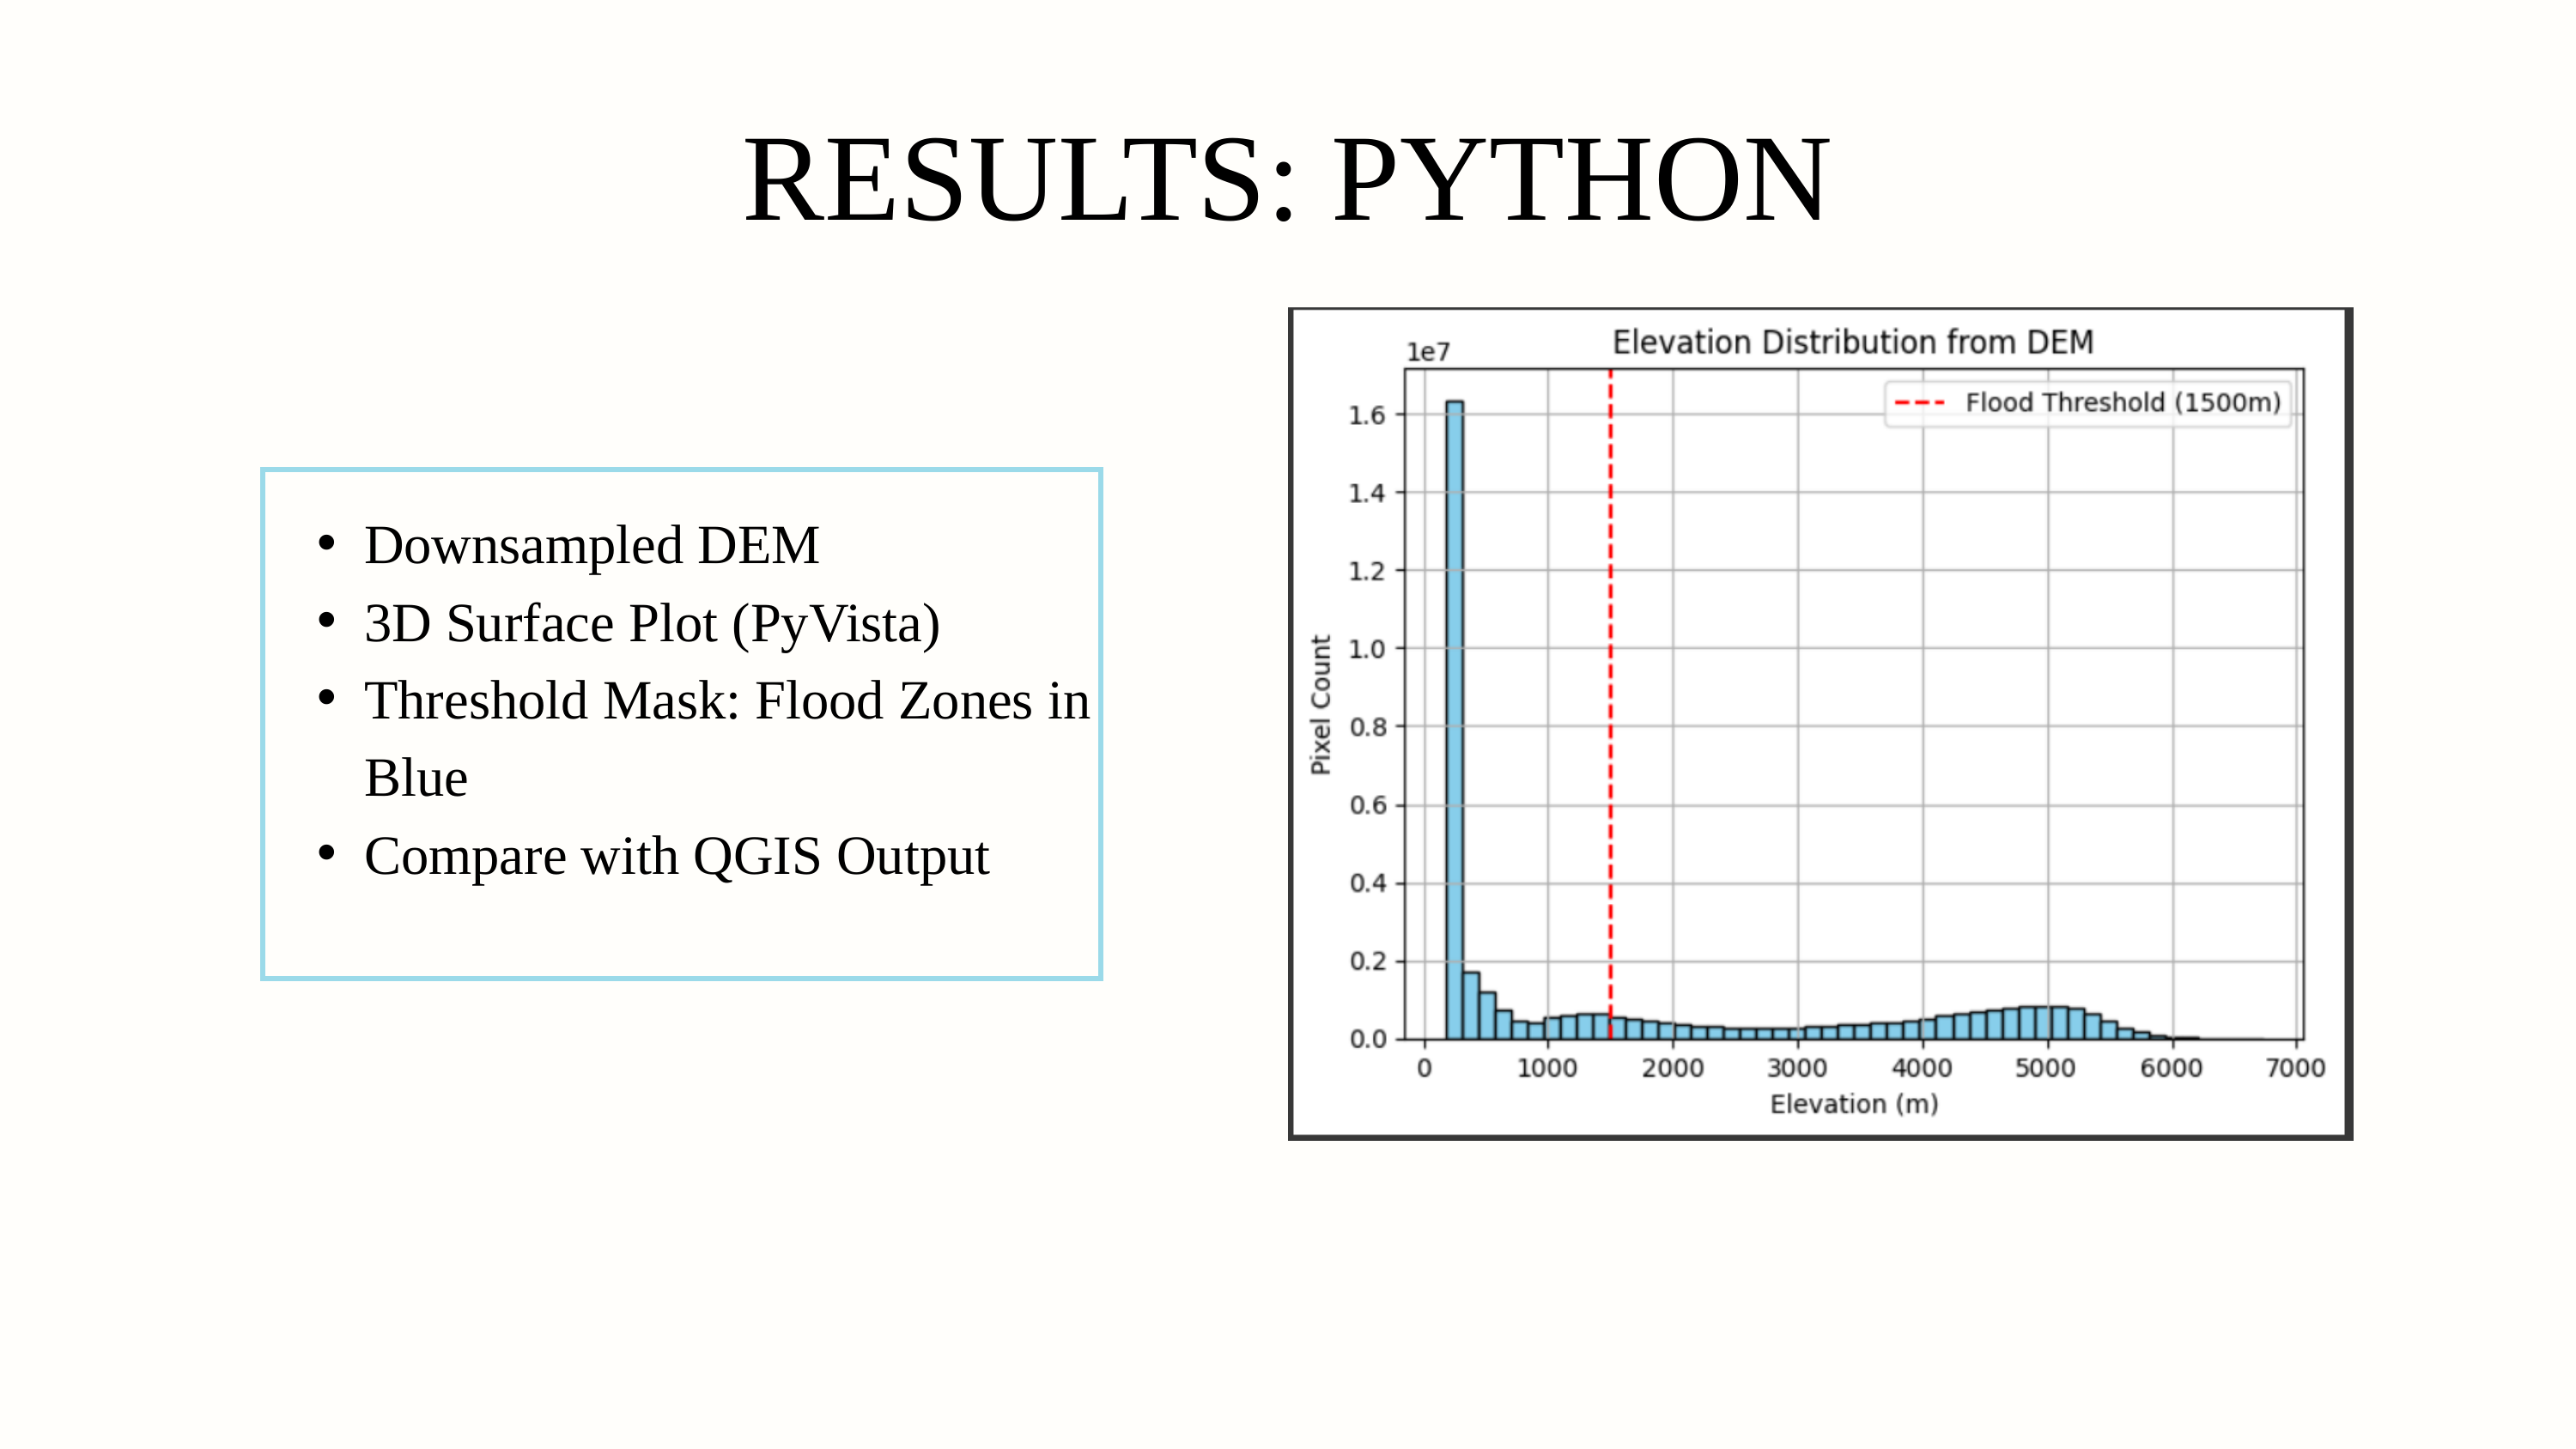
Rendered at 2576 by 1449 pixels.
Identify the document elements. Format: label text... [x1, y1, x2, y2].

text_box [262, 470, 1102, 979]
text_box [1288, 307, 2354, 1142]
text_box RESULTS: PYTHON [681, 96, 1894, 246]
